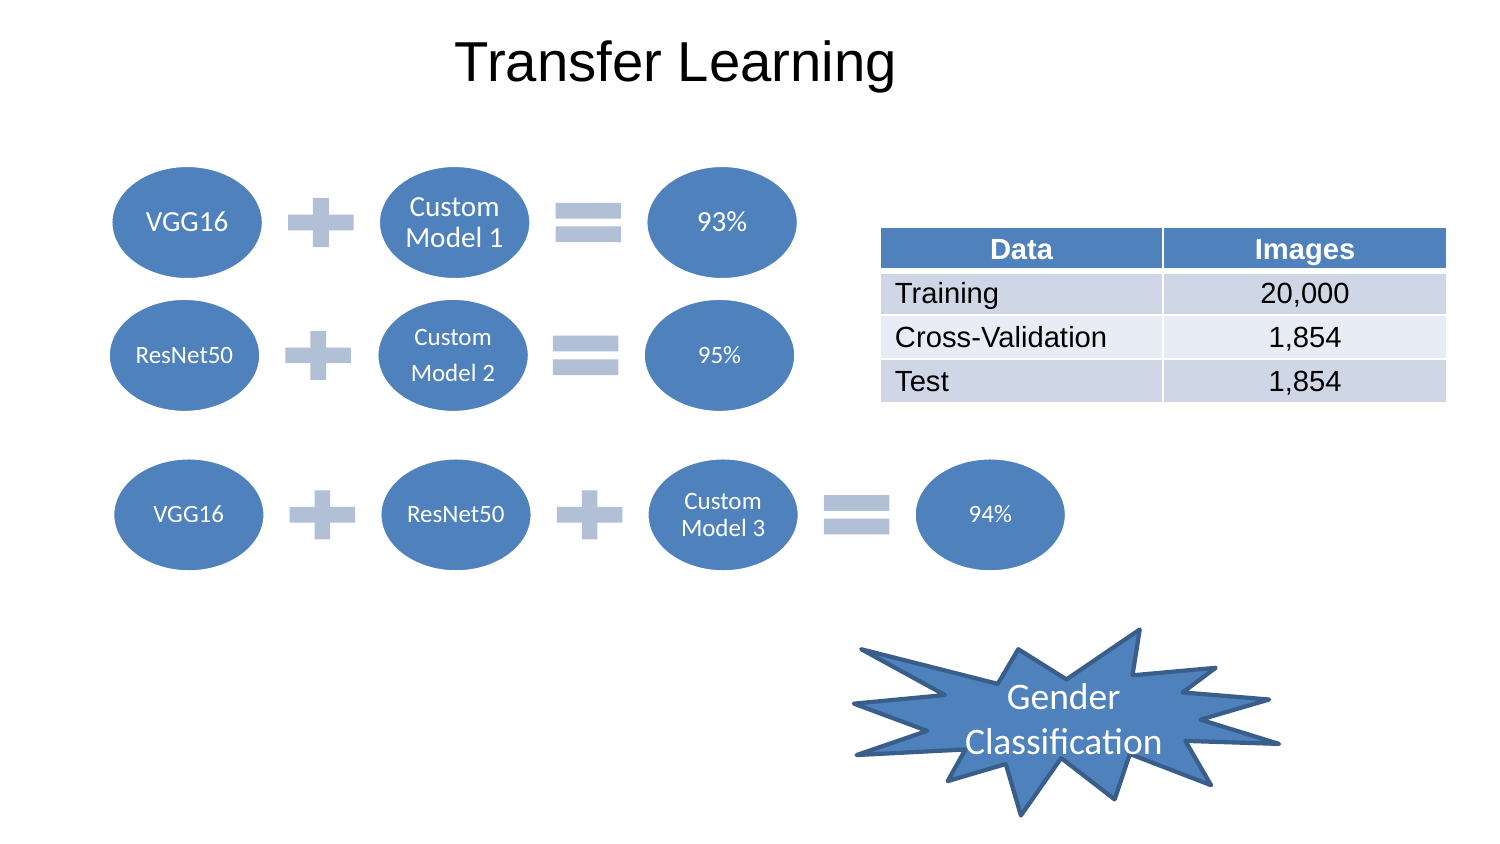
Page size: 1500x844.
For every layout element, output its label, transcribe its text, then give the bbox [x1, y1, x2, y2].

table_header Data [881, 228, 1162, 268]
text_box Gender Classification [853, 629, 1280, 816]
table_cell Test [881, 360, 1162, 402]
table_cell 1,854 [1164, 360, 1446, 402]
title Transfer Learning [72, 20, 1280, 99]
table_cell Training [881, 274, 1162, 314]
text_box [111, 457, 1068, 573]
table_cell Cross-Validation [881, 316, 1162, 358]
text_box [110, 164, 800, 281]
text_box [107, 297, 797, 414]
table_cell 1,854 [1164, 316, 1446, 358]
table_cell 20,000 [1164, 274, 1446, 314]
table_header Images [1164, 228, 1446, 268]
